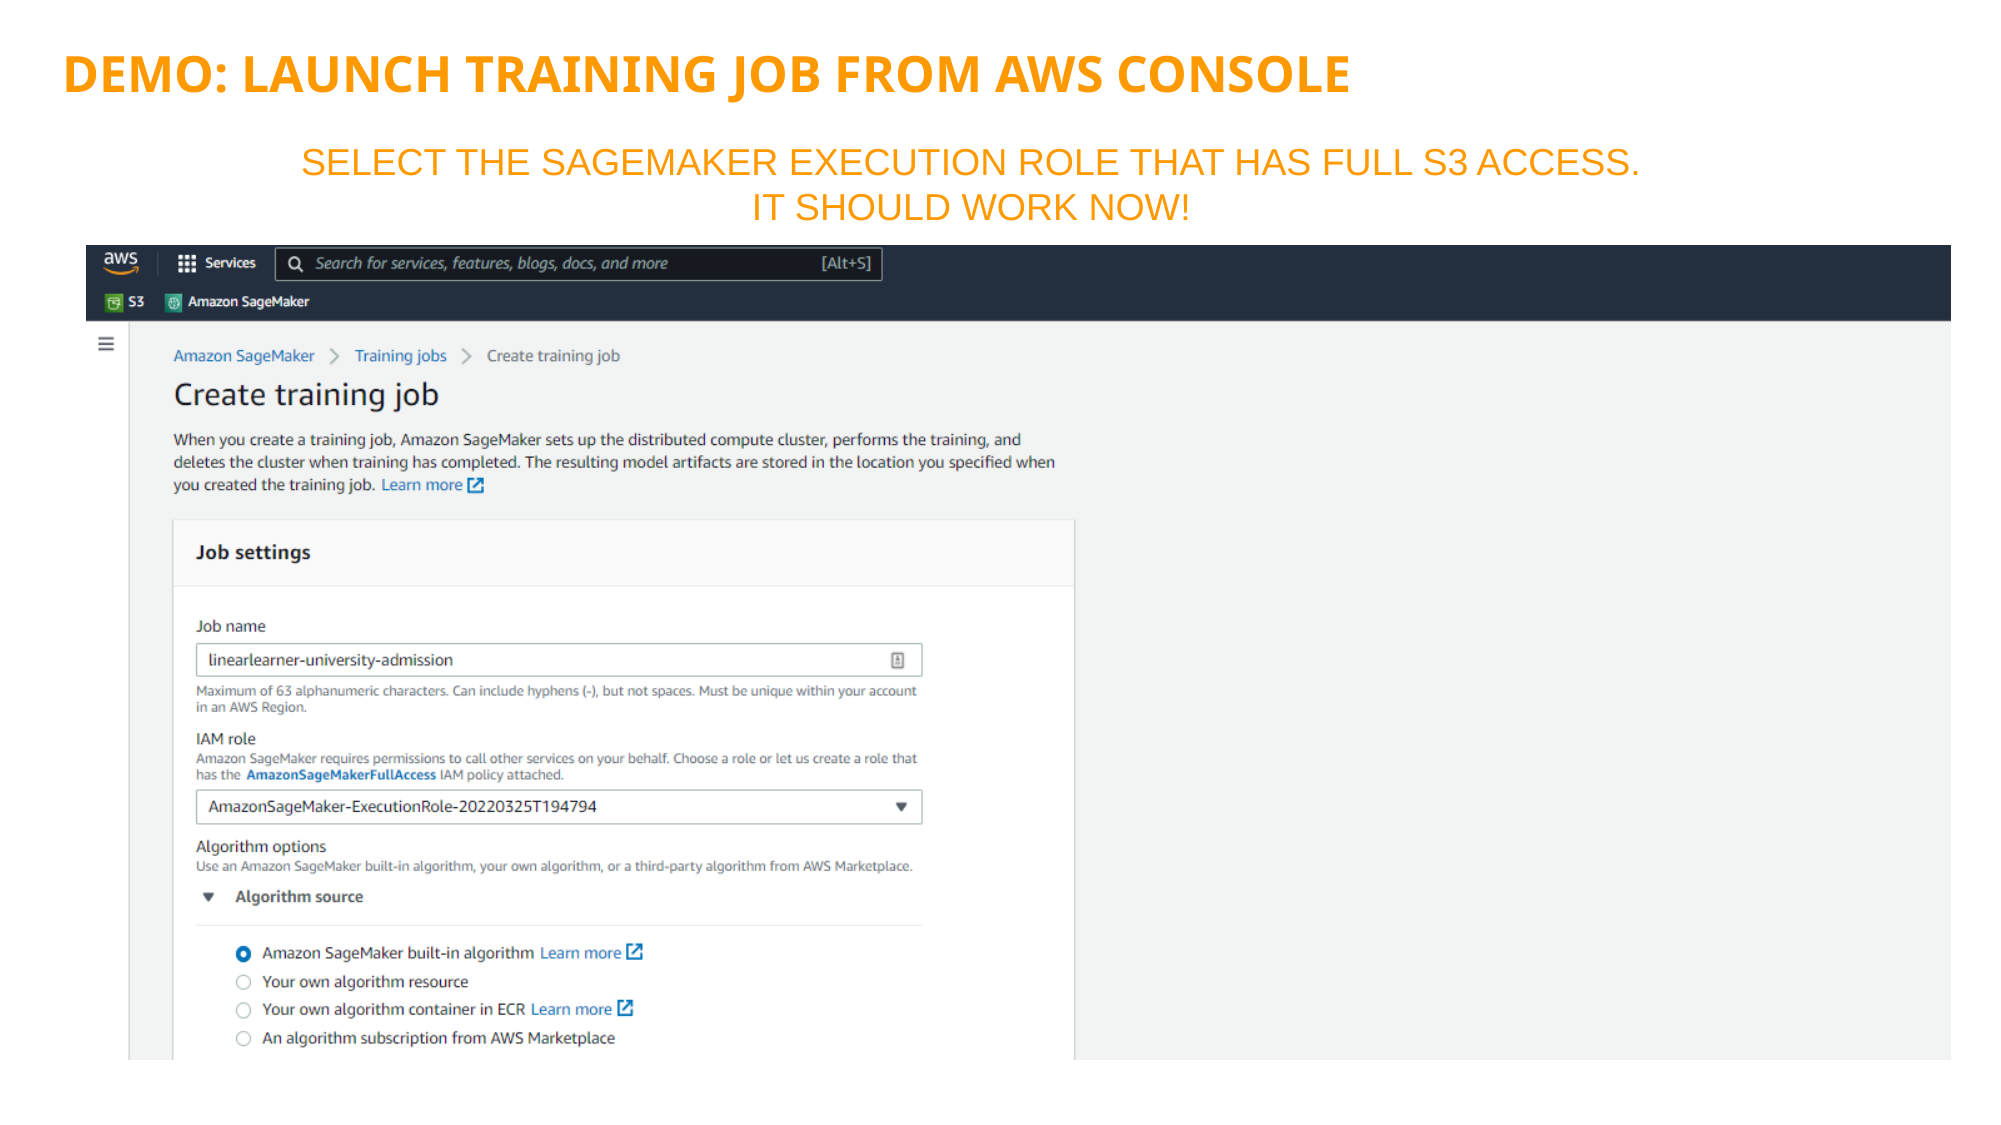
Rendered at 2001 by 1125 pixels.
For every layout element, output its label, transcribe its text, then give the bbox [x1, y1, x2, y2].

text_box SELECT THE SAGEMAKER EXECUTION ROLE THAT HAS FULL S3 ACCESS. IT SHOULD WORK NOW! [275, 130, 1668, 236]
picture [86, 245, 1951, 1060]
text_box DEMO: LAUNCH TRAINING JOB FROM AWS CONSOLE [55, 34, 1668, 110]
